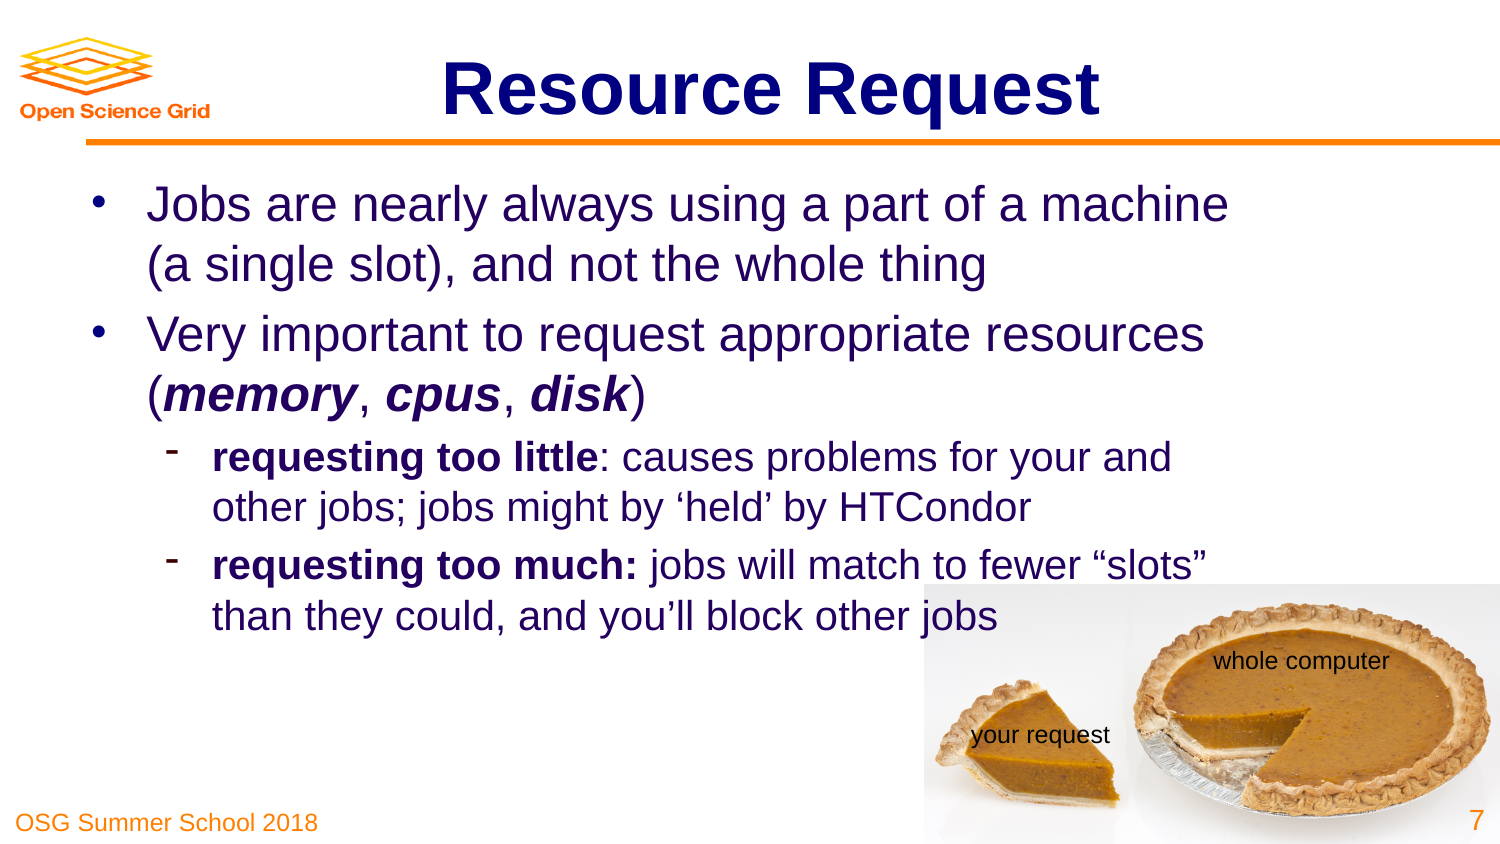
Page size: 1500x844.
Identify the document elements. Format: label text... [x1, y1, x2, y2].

title Resource Request [201, 14, 1342, 155]
picture [0, 20, 201, 134]
list Jobs are nearly always using a part of a machine (a single slot), and not the whole thing Very important to request appropriate resources (memory, cpus, disk) requesting too little: causes problems for your and other jobs; jobs might by ‘held’ by HTCondor requesting too much: jobs will match to fewer “slots” than they could, and you’ll block other jobs [75, 164, 1275, 741]
picture [924, 584, 1500, 844]
